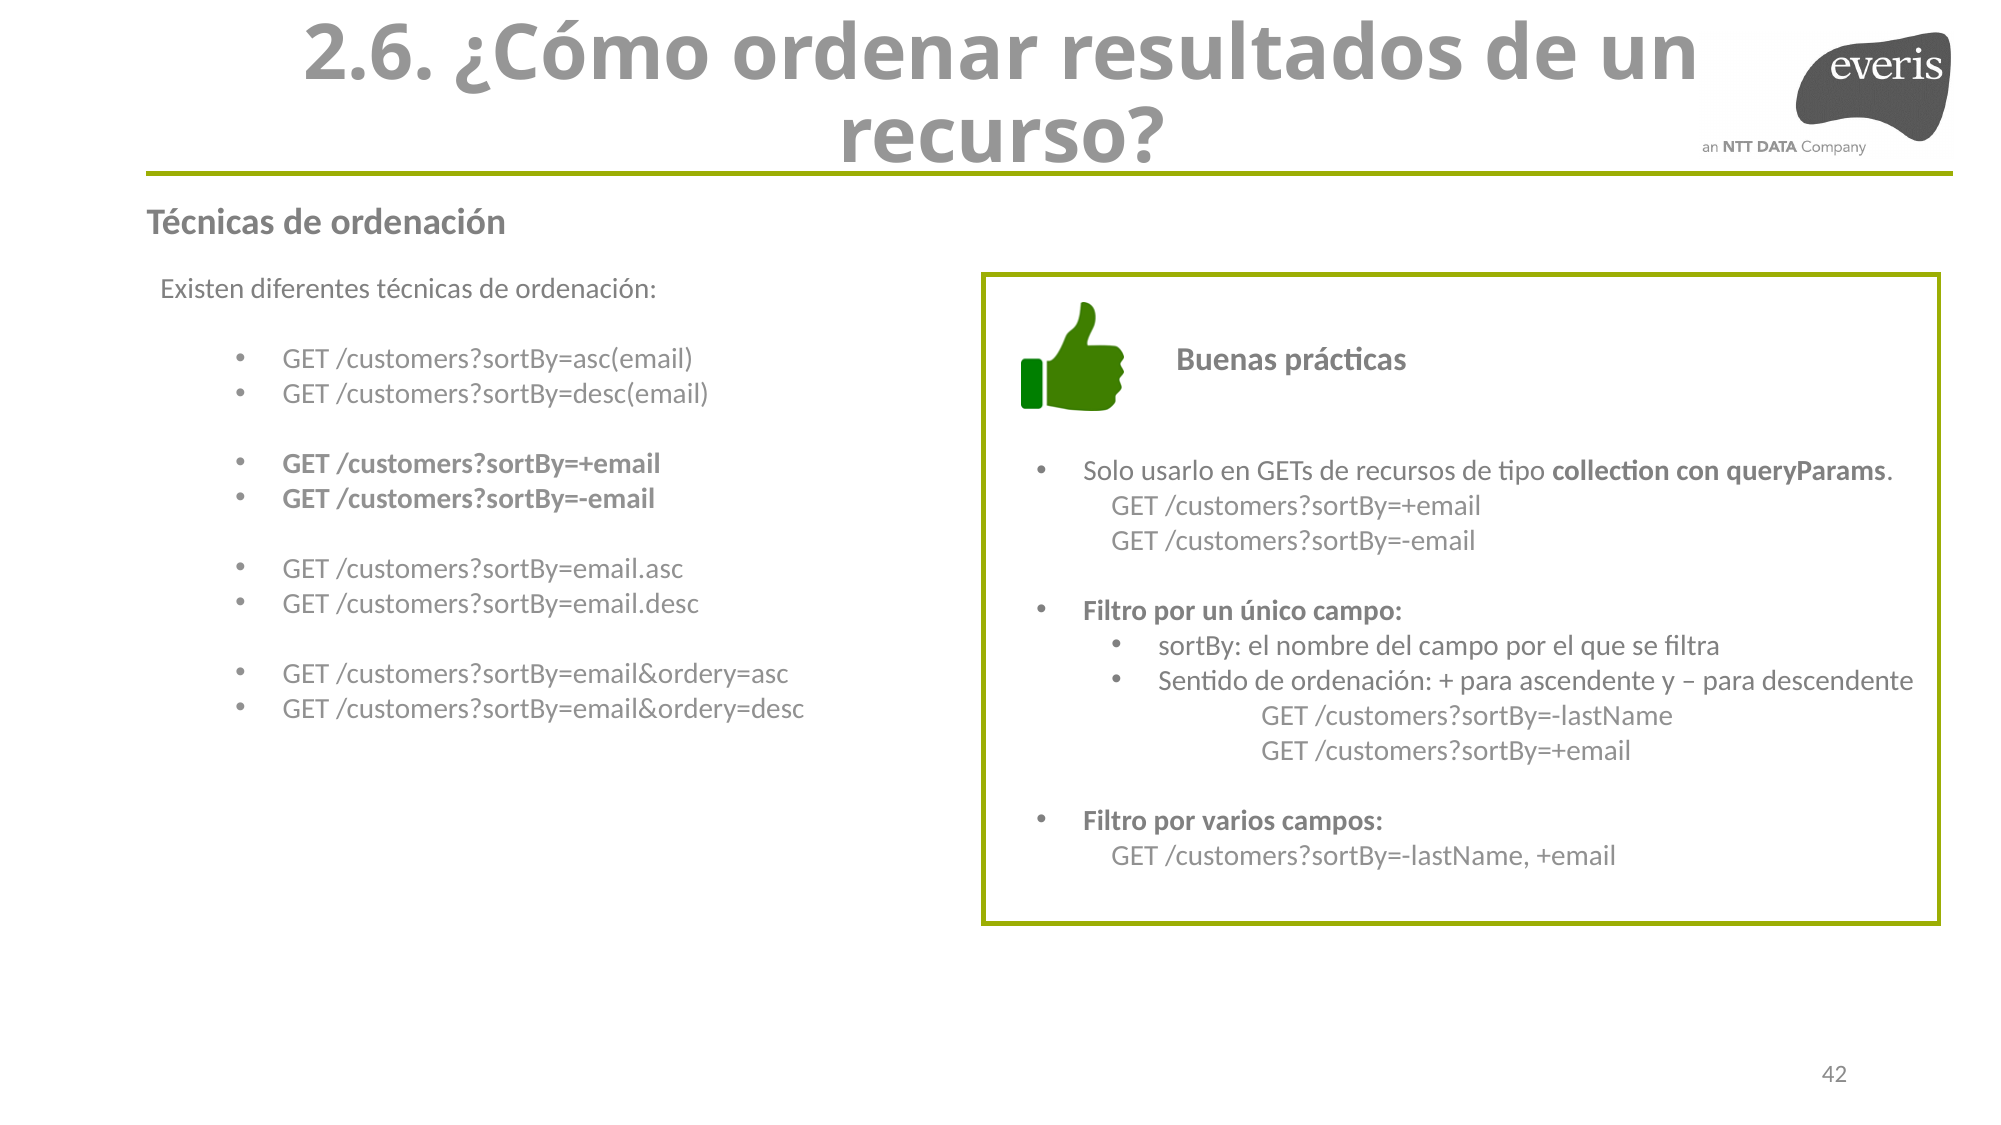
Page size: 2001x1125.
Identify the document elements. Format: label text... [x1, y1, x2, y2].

picture [1021, 302, 1124, 411]
slide_number 42 [1412, 1042, 1863, 1103]
text_box [983, 273, 1940, 924]
picture [1699, 31, 1954, 159]
text_box 2.6. ¿Cómo ordenar resultados de un recurso? [145, 33, 1859, 160]
text_box Existen diferentes técnicas de ordenación: GET /customers?sortBy=asc(email) GET /customers?sortBy=desc(email) GET /customers?sortBy=+email GET /customers?sortBy=-email GET /customers?sortBy=email.asc GET /customers?sortBy=email.desc GET /customers?sortBy=email&ordery=asc GET /customers?sortBy=email&ordery=desc [145, 261, 976, 767]
text_box Solo usarlo en GETs de recursos de tipo collection con queryParams. GET /customers?sortBy=+email GET /customers?sortBy=-email Filtro por un único campo: sortBy: el nombre del campo por el que se filtra Sentido de ordenación: + para ascendente y – para descendente GET /customers?sortBy=-lastName GET /customers?sortBy=+email Filtro por varios campos: GET /customers?sortBy=-lastName, +email [1021, 443, 1940, 984]
text_box Buenas prácticas [1161, 329, 1992, 386]
text_box Técnicas de ordenación [131, 167, 1939, 250]
